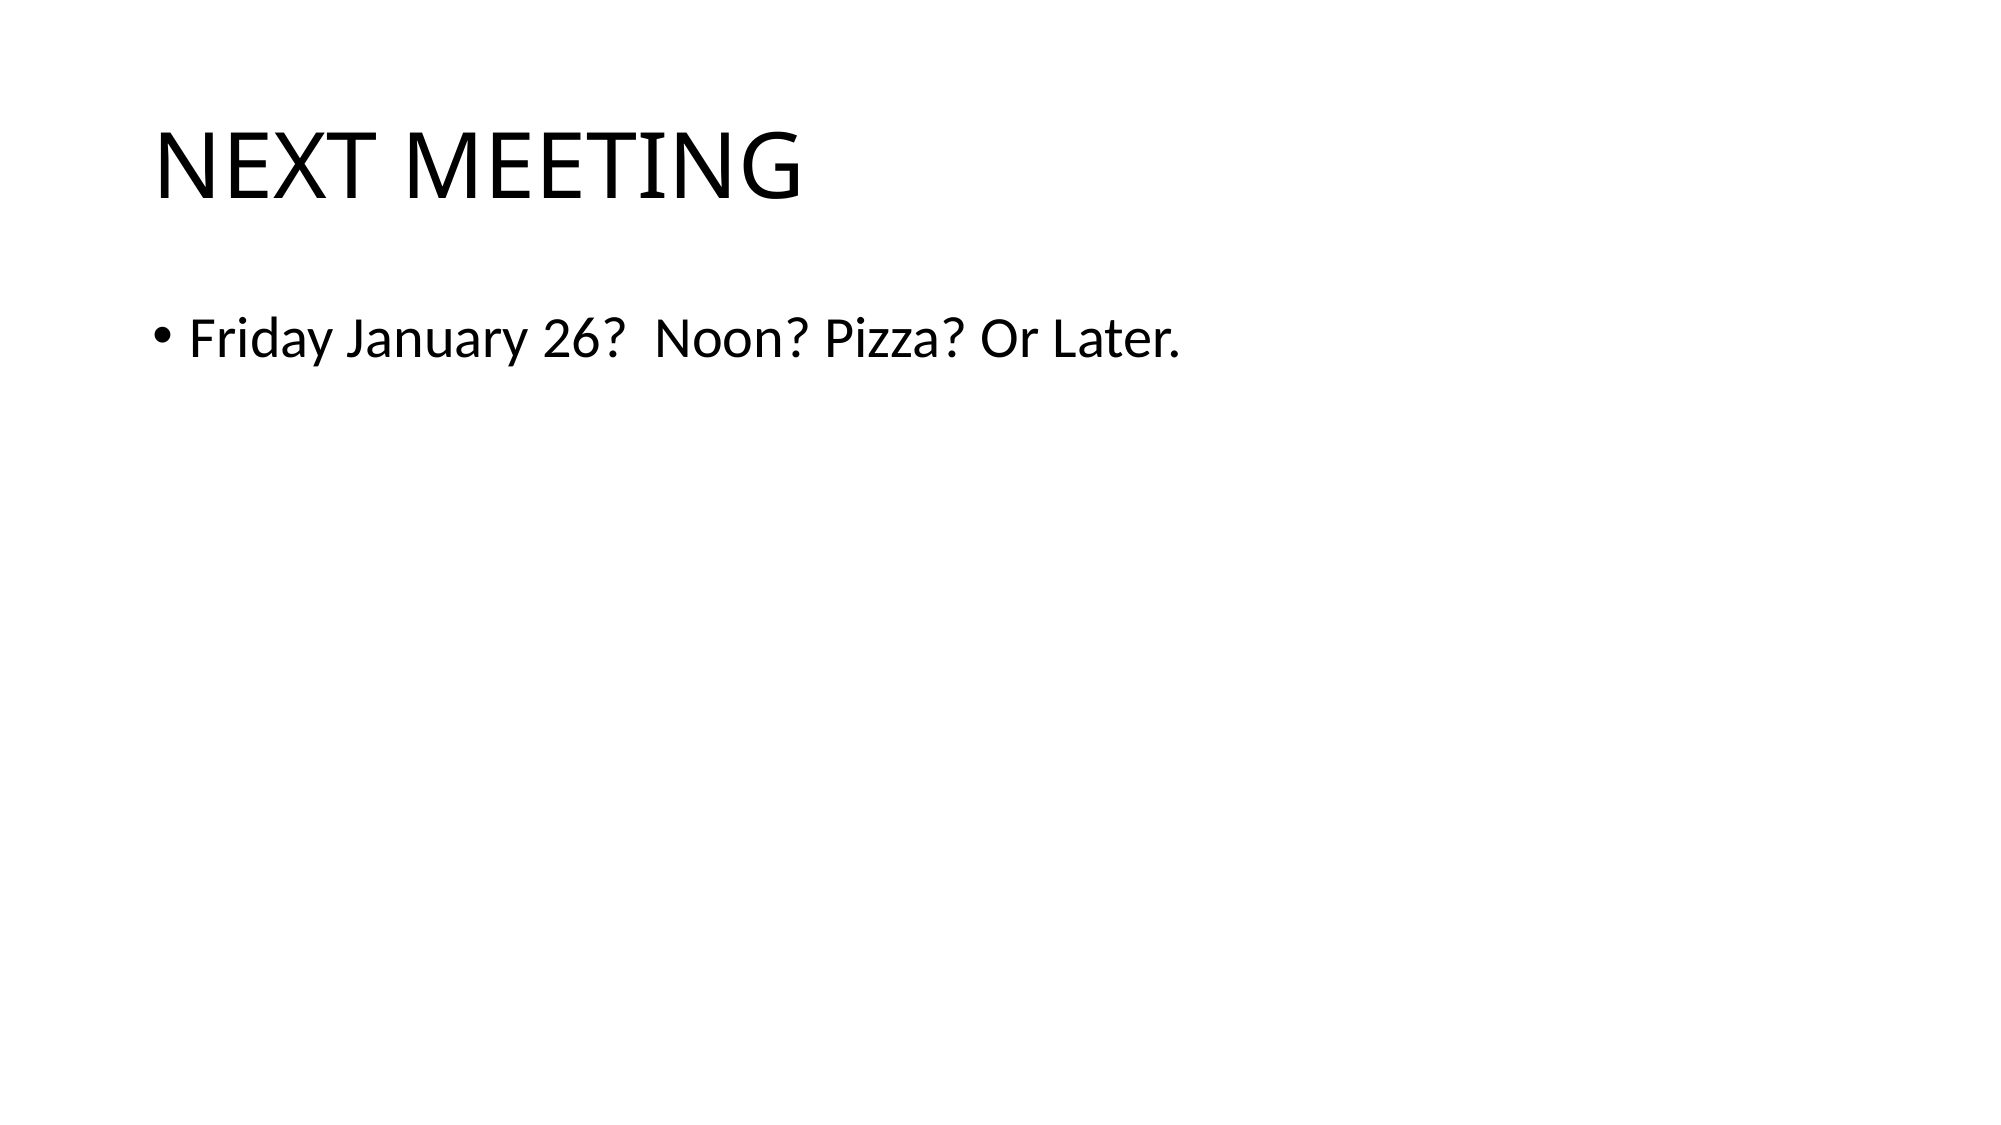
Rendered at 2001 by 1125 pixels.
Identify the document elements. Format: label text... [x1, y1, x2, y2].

title NEXT MEETING [137, 59, 1863, 278]
list Friday January 26? Noon? Pizza? Or Later. [137, 299, 1863, 1014]
